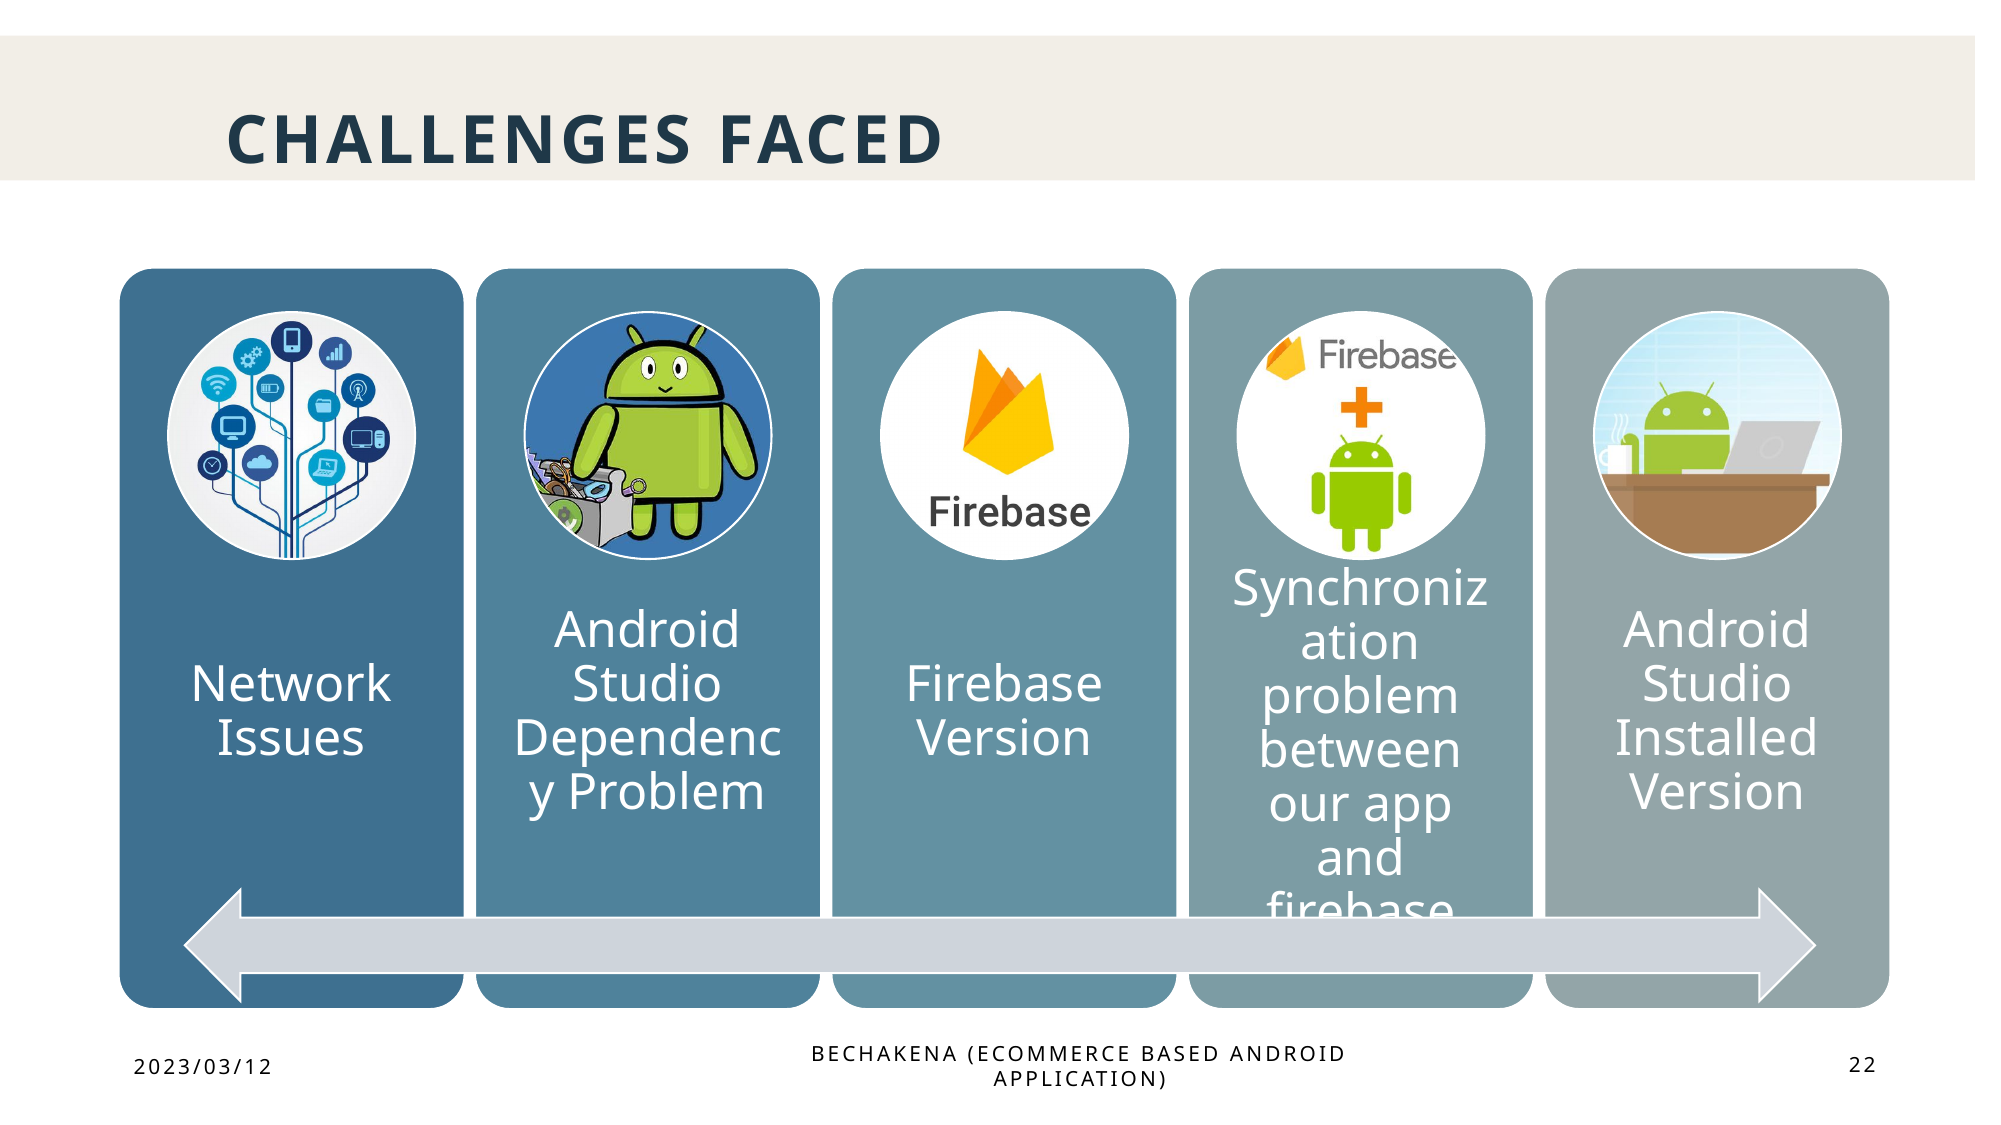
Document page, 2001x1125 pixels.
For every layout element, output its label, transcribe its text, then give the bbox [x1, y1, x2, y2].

footer Bechakena (ecommerce based android application) [706, 1035, 1453, 1096]
slide_number 22 [1678, 1035, 1891, 1096]
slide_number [118, 1035, 569, 1096]
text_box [118, 267, 1891, 1010]
title Challenges faced [0, 35, 1975, 181]
